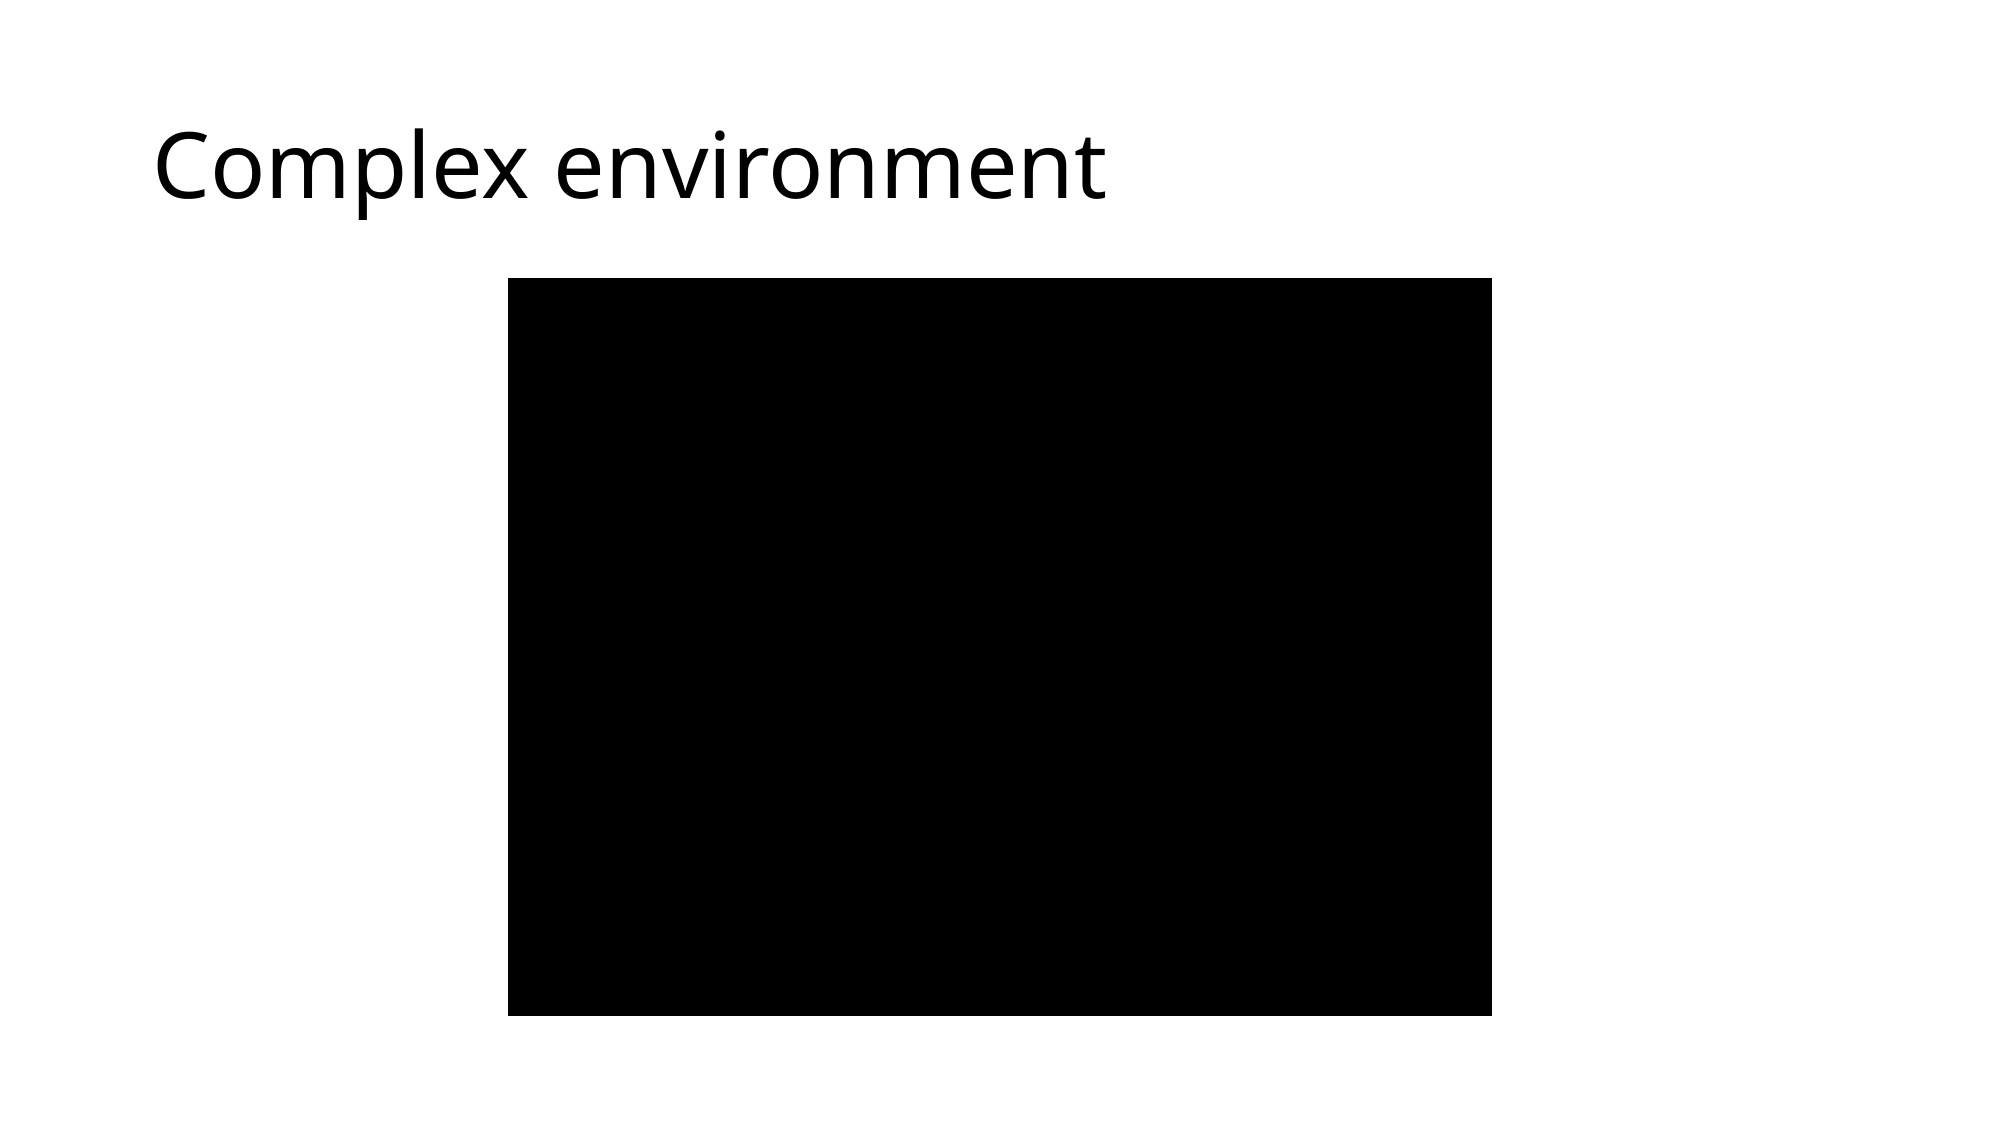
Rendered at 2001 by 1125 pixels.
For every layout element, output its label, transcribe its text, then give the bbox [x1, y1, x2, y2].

title Complex environment [137, 59, 1863, 278]
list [507, 277, 1493, 1017]
